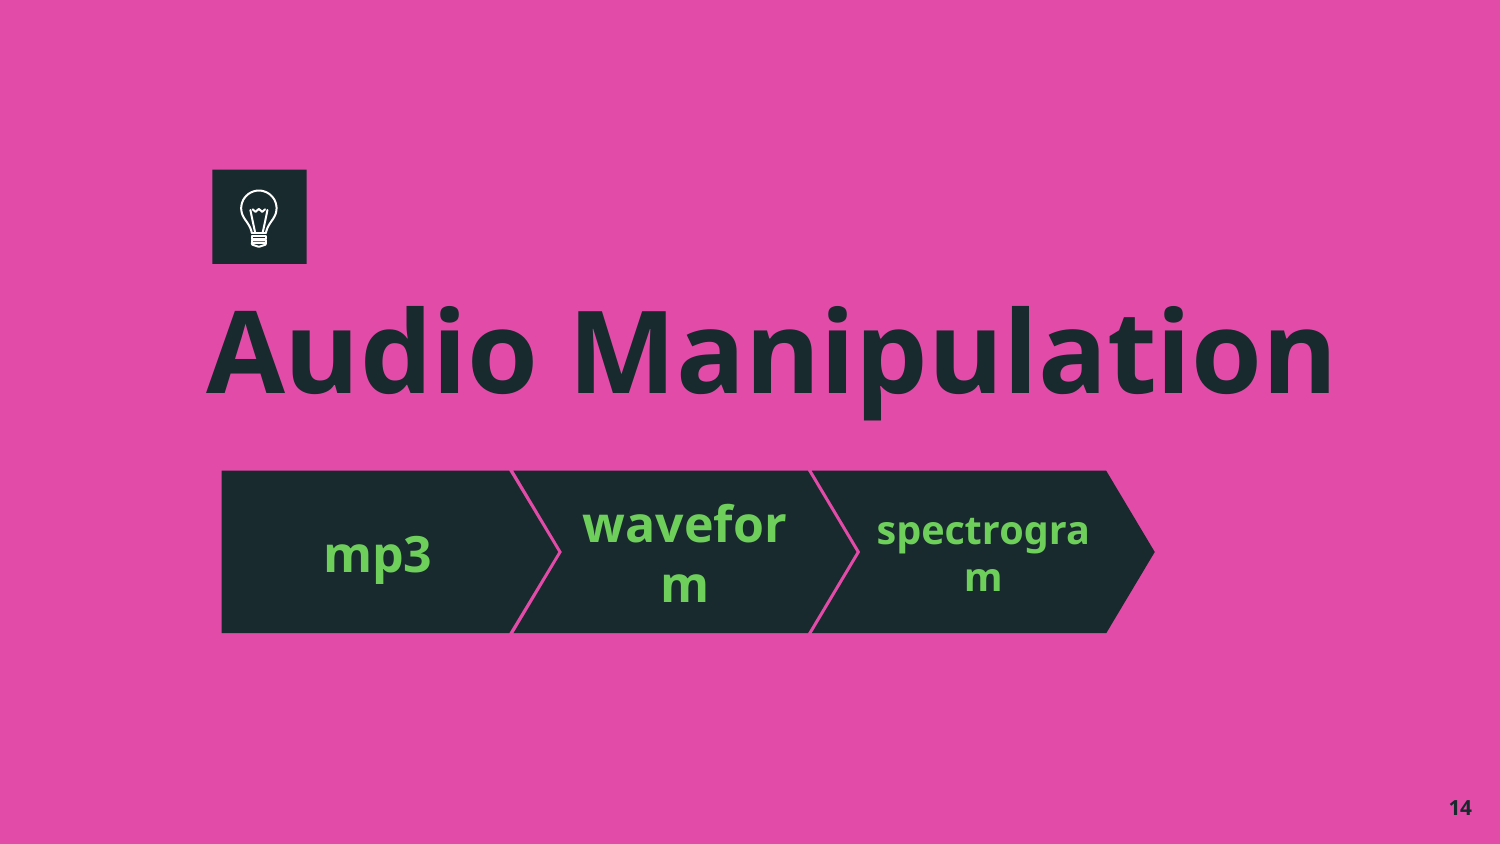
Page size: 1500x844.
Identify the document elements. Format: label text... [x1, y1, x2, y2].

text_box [240, 190, 277, 247]
slide_number 14 [1397, 779, 1487, 844]
text_box mp3 [221, 470, 559, 634]
title Audio Manipulation [190, 263, 1488, 454]
text_box spectrogram [811, 470, 1155, 634]
text_box waveform [513, 470, 857, 634]
